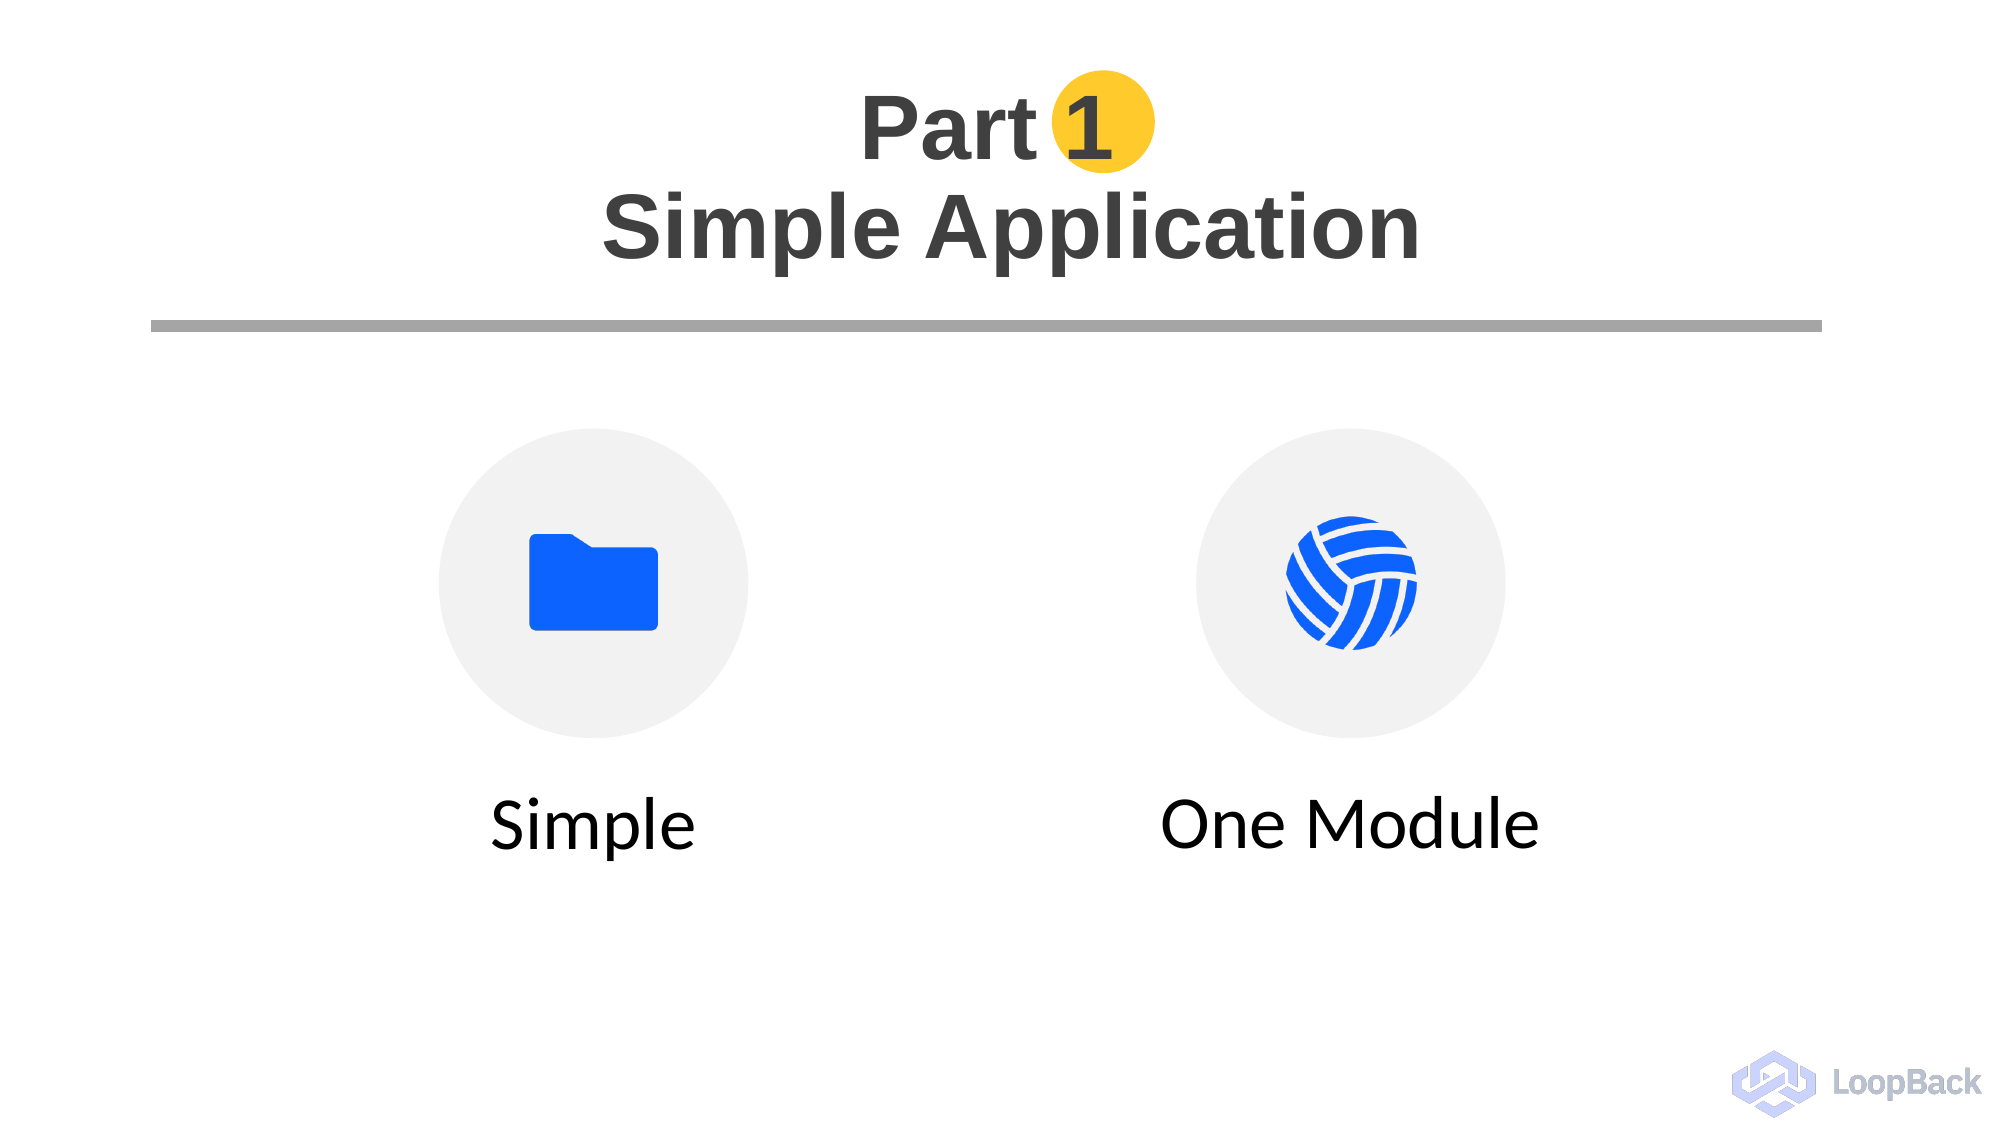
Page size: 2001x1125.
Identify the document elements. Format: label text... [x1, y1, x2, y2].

text_box One Module [1071, 766, 1631, 872]
text_box [1196, 428, 1506, 739]
picture [510, 499, 677, 665]
text_box Simple [399, 767, 788, 873]
picture [1714, 1032, 2000, 1125]
picture [1268, 500, 1434, 667]
text_box [438, 428, 749, 739]
title Part 1 Simple Application [326, 70, 1674, 288]
